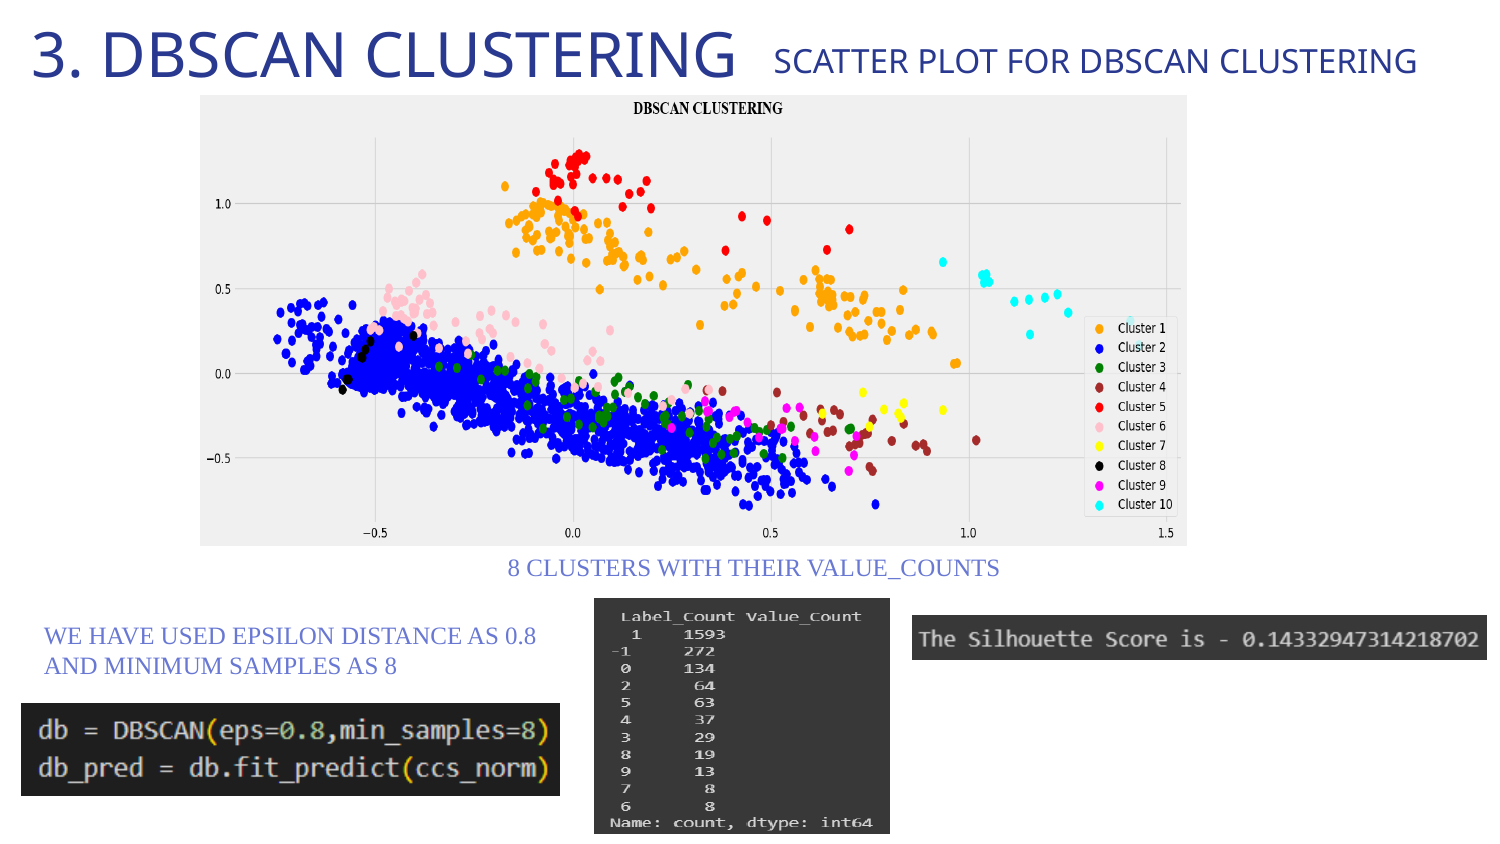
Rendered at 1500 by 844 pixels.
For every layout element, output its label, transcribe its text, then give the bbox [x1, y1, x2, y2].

picture [200, 94, 1188, 546]
title 3. DBSCAN CLUSTERING [0, 0, 788, 100]
picture [21, 703, 560, 797]
text_box WE HAVE USED EPSILON DISTANCE AS 0.8 AND MINIMUM SAMPLES AS 8 [28, 612, 563, 688]
picture [911, 615, 1487, 660]
text_box 8 CLUSTERS WITH THEIR VALUE_COUNTS [486, 555, 1025, 590]
picture [594, 598, 890, 835]
text_box SCATTER PLOT FOR DBSCAN CLUSTERING [758, 24, 1435, 92]
